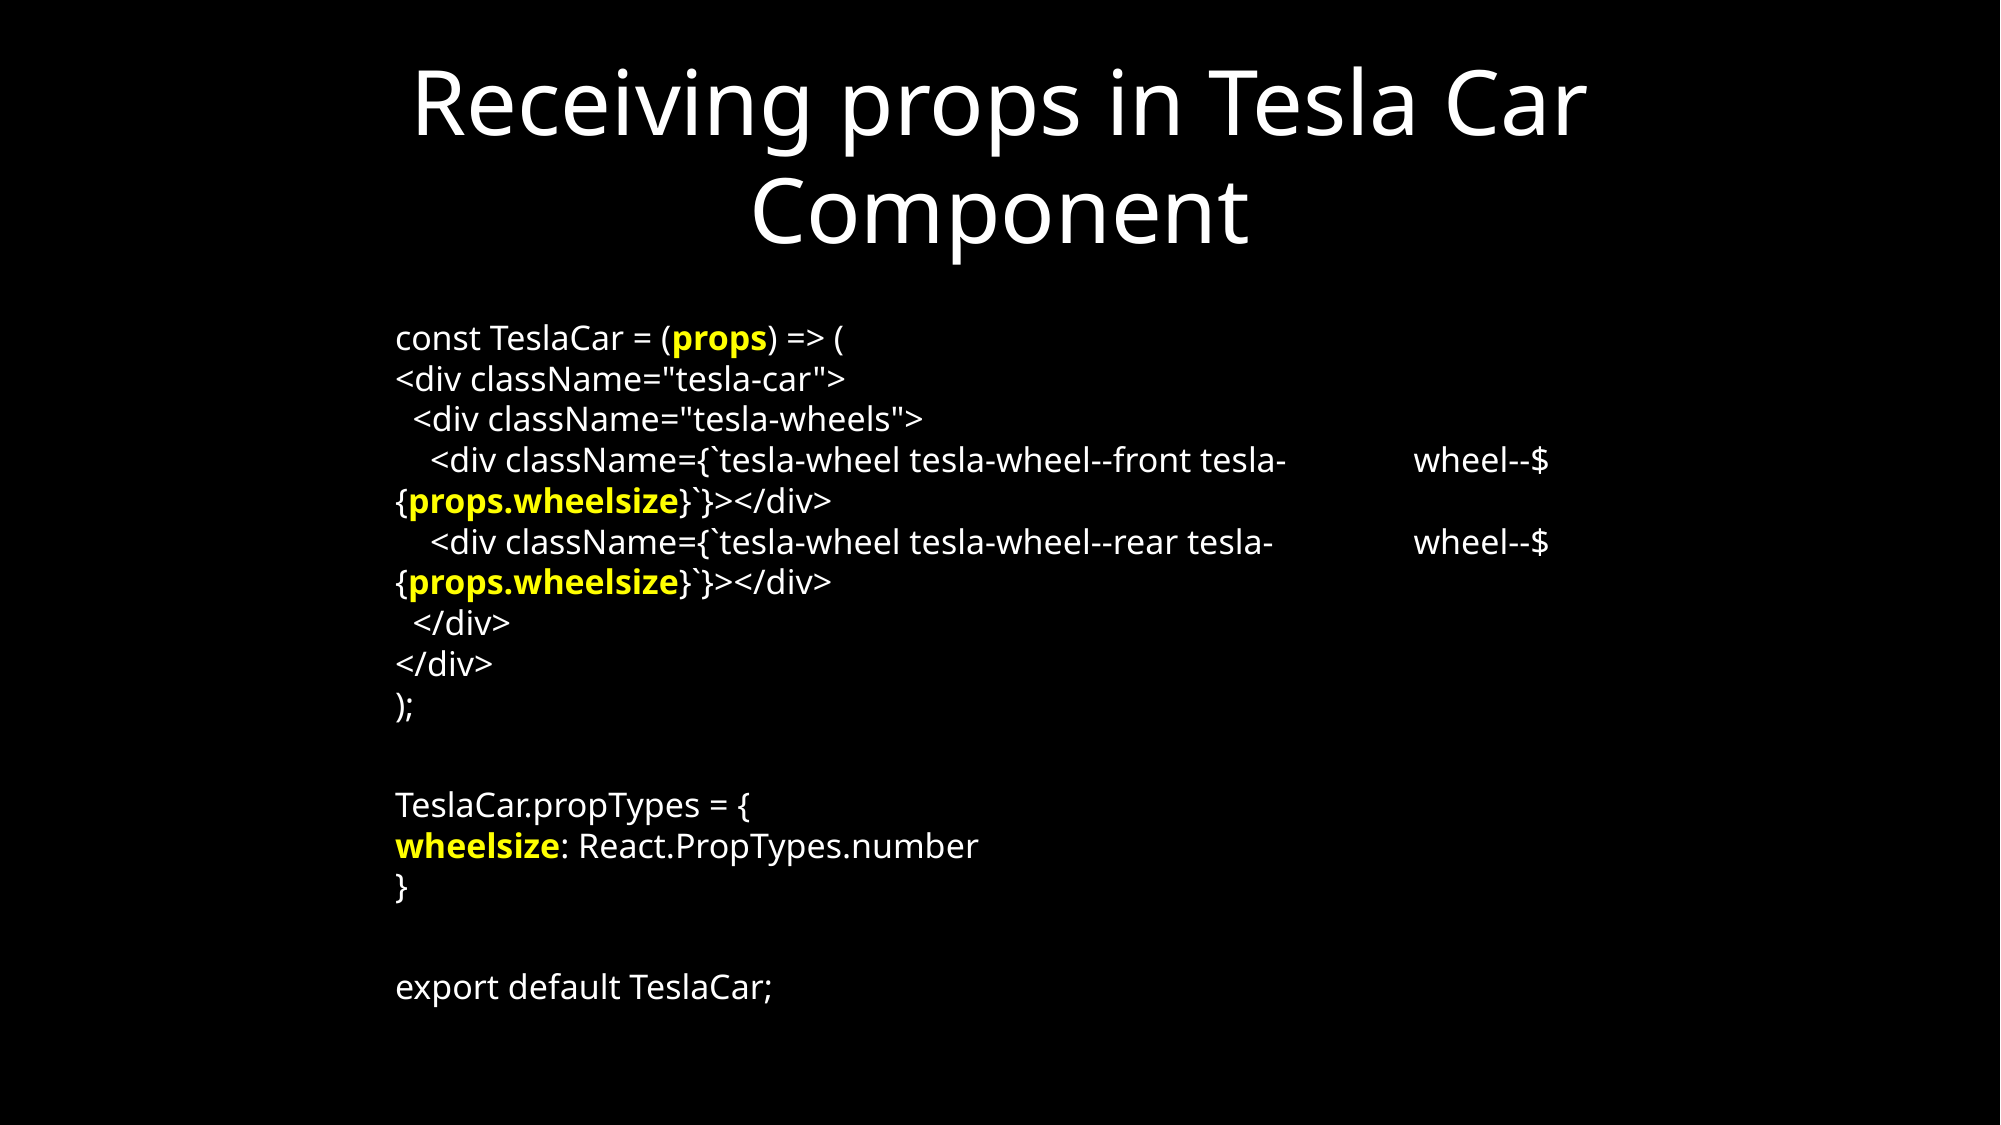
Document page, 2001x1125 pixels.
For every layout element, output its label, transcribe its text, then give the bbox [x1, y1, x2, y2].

list const TeslaCar = (props) => ( <div className="tesla-car"> <div className="tesla-wheels"> <div className={`tesla-wheel tesla-wheel--front tesla- wheel--${props.wheelsize}`}></div> <div className={`tesla-wheel tesla-wheel--rear tesla- wheel--${props.wheelsize}`}></div> </div> </div> ); TeslaCar.propTypes = { wheelsize: React.PropTypes.number } export default TeslaCar; [359, 298, 1750, 1024]
title Receiving props in Tesla Car Component [146, 29, 1854, 279]
